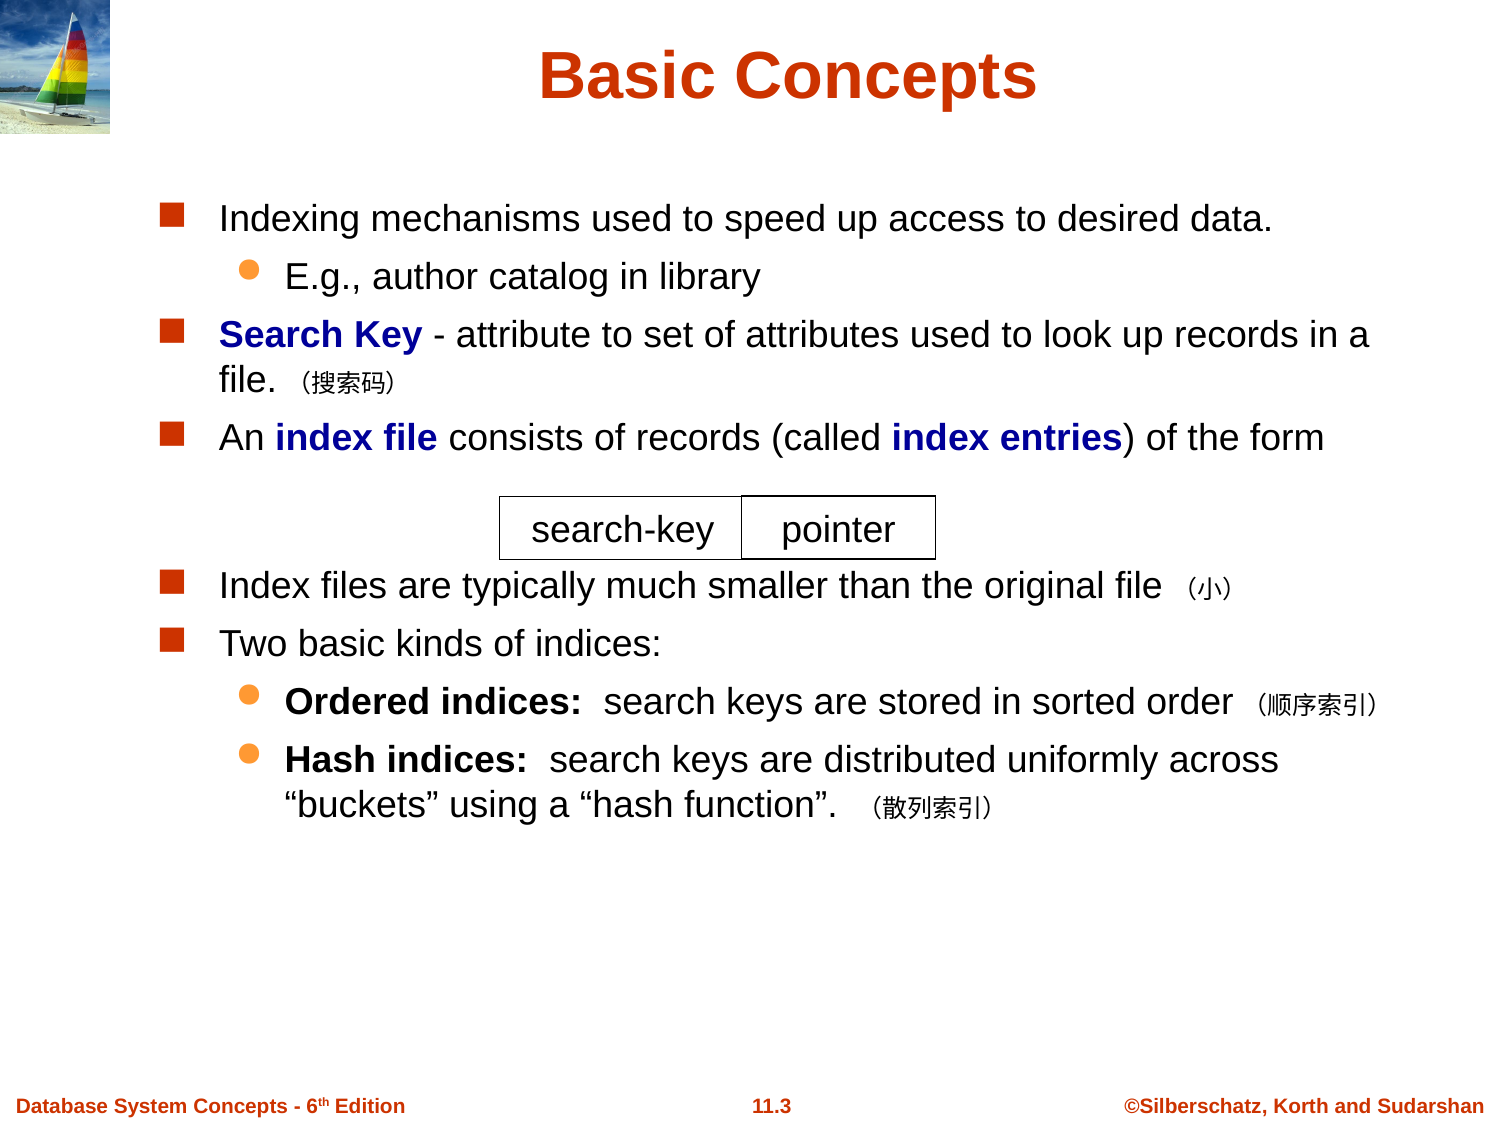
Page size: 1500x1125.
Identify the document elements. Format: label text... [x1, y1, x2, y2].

text_box search-key [499, 496, 741, 560]
text_box pointer [741, 496, 936, 560]
title Basic Concepts [125, 18, 1452, 120]
list Indexing mechanisms used to speed up access to desired data. E.g., author catalog in library Search Key - attribute to set of attributes used to look up records in a file.（搜索码） An index file consists of records (called index entries) of the form Index files are typically much smaller than the original file（小） Two basic kinds of indices: Ordered indices: search keys are stored in sorted order（顺序索引） Hash indices: search keys are distributed uniformly across “buckets” using a “hash function”. （散列索引） [147, 186, 1411, 1040]
picture [0, 0, 110, 134]
